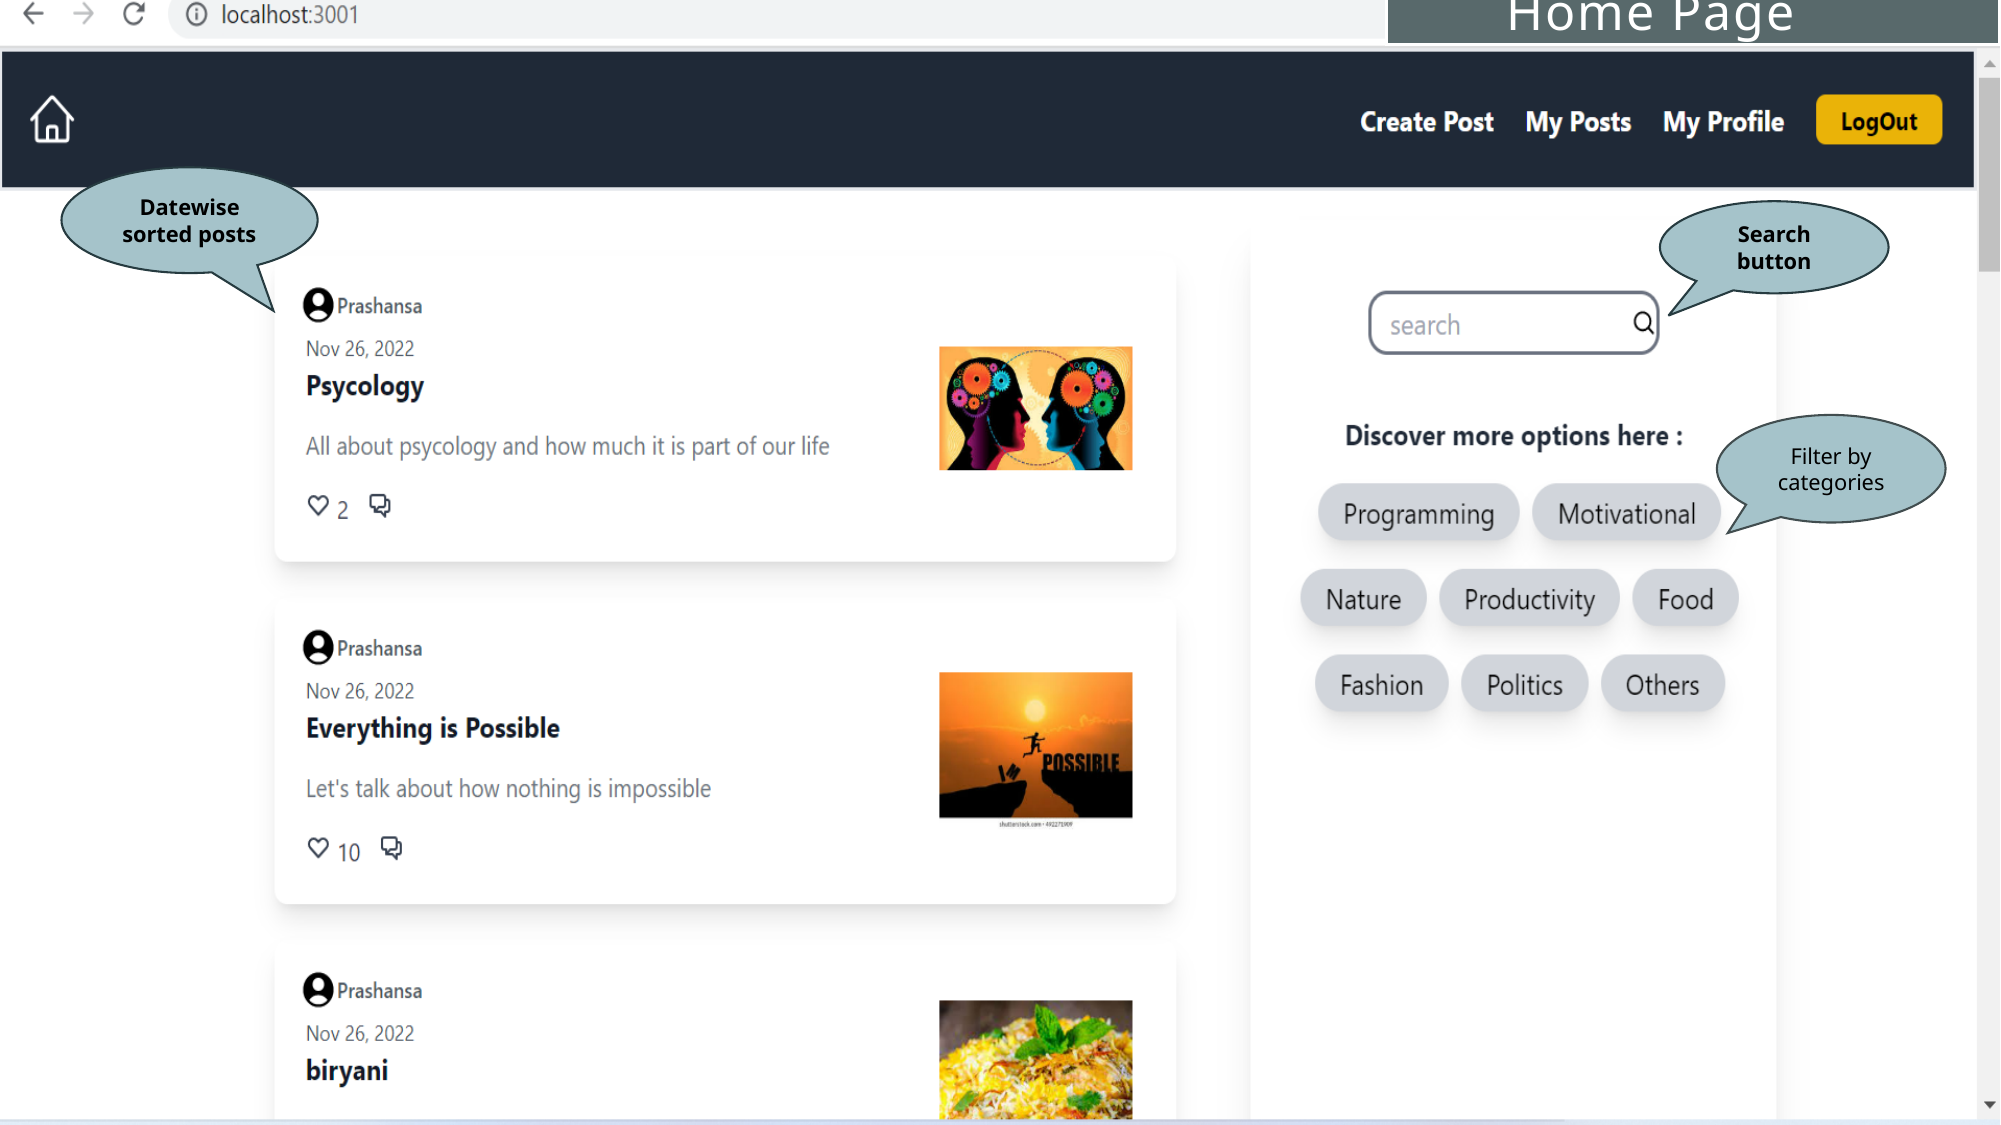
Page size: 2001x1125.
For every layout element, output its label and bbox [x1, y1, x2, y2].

list [0, 0, 2000, 1125]
